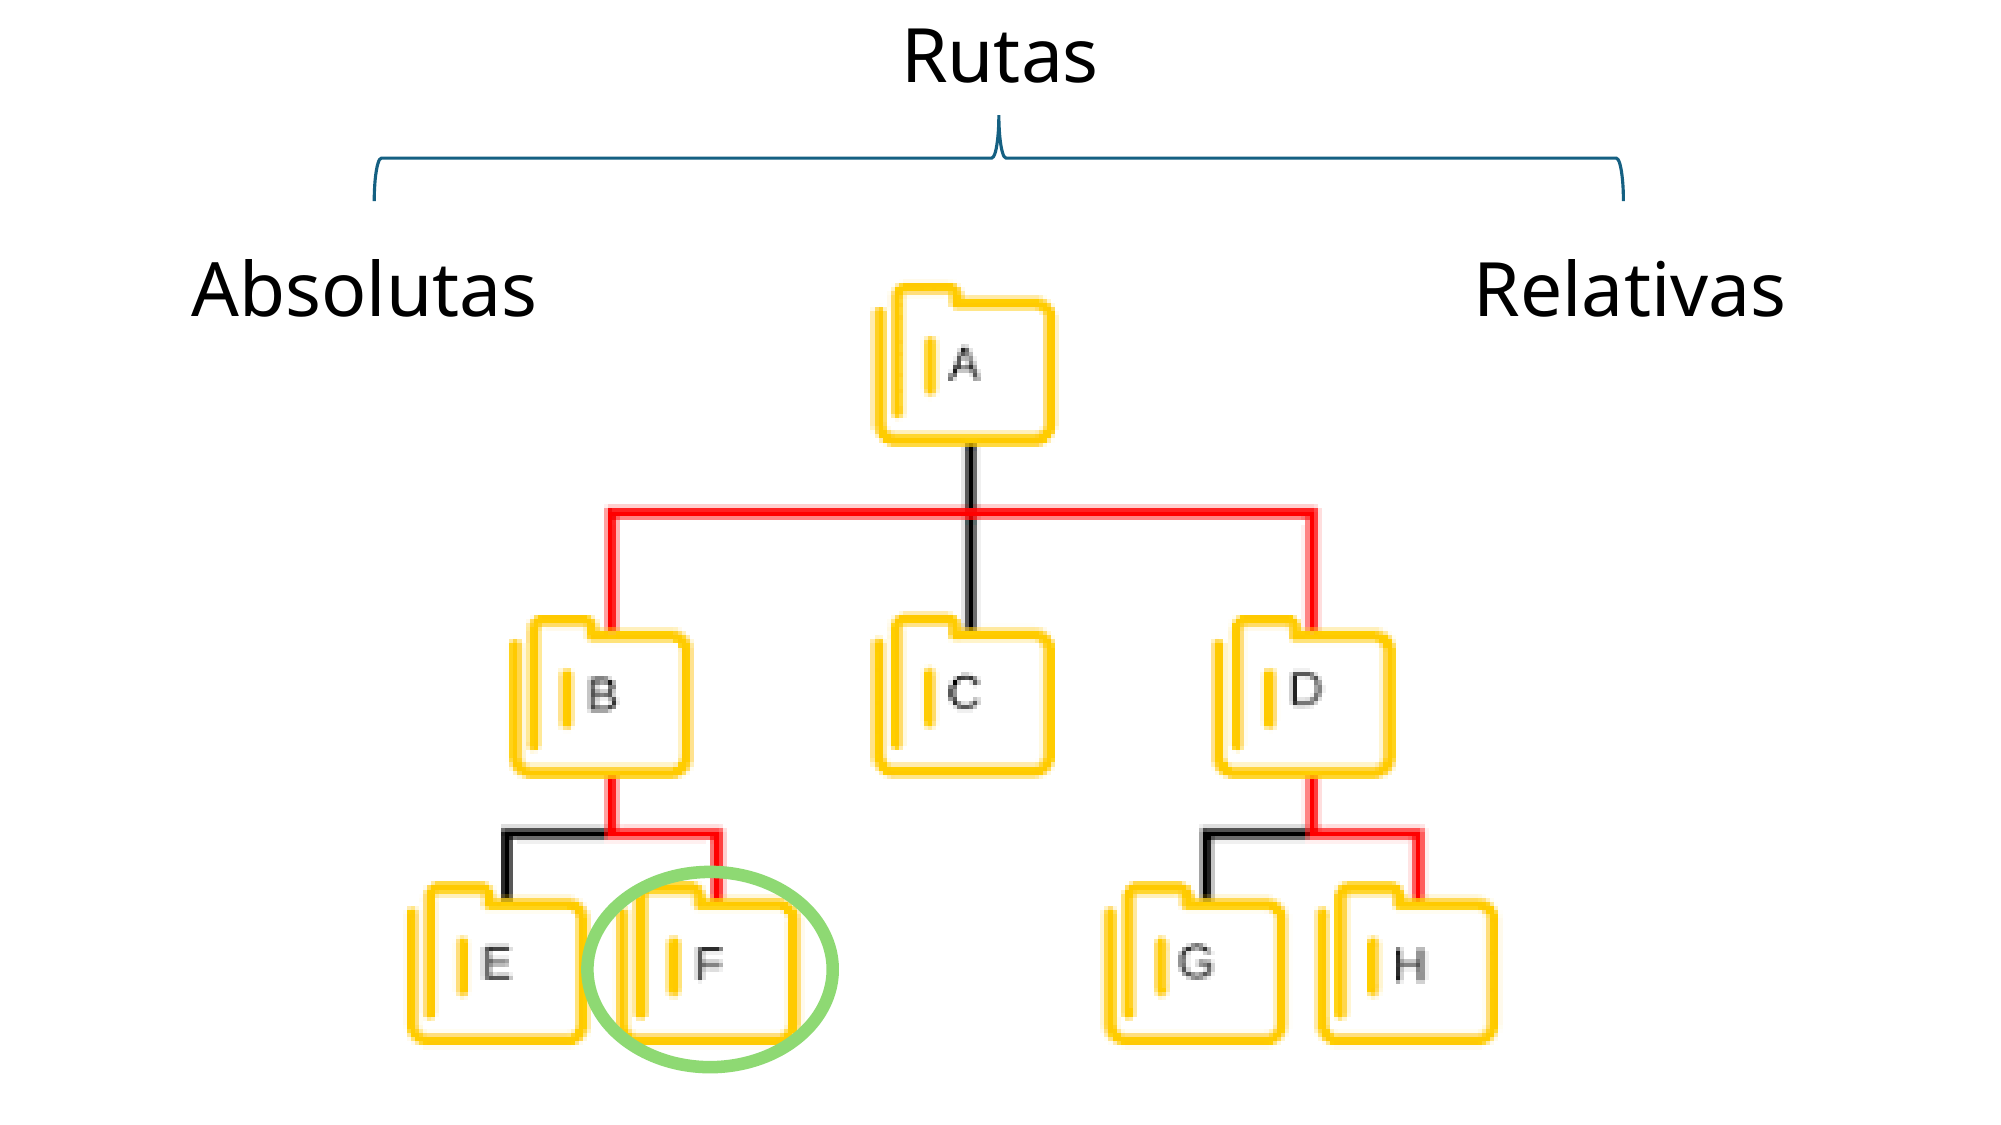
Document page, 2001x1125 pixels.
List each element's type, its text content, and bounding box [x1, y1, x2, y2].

text_box [639, 1051, 781, 1069]
text_box Rutas [880, 0, 1120, 156]
text_box Relativas [1453, 234, 1827, 397]
text_box Absolutas [173, 234, 575, 397]
picture [402, 278, 1503, 1051]
text_box [372, 115, 1625, 202]
